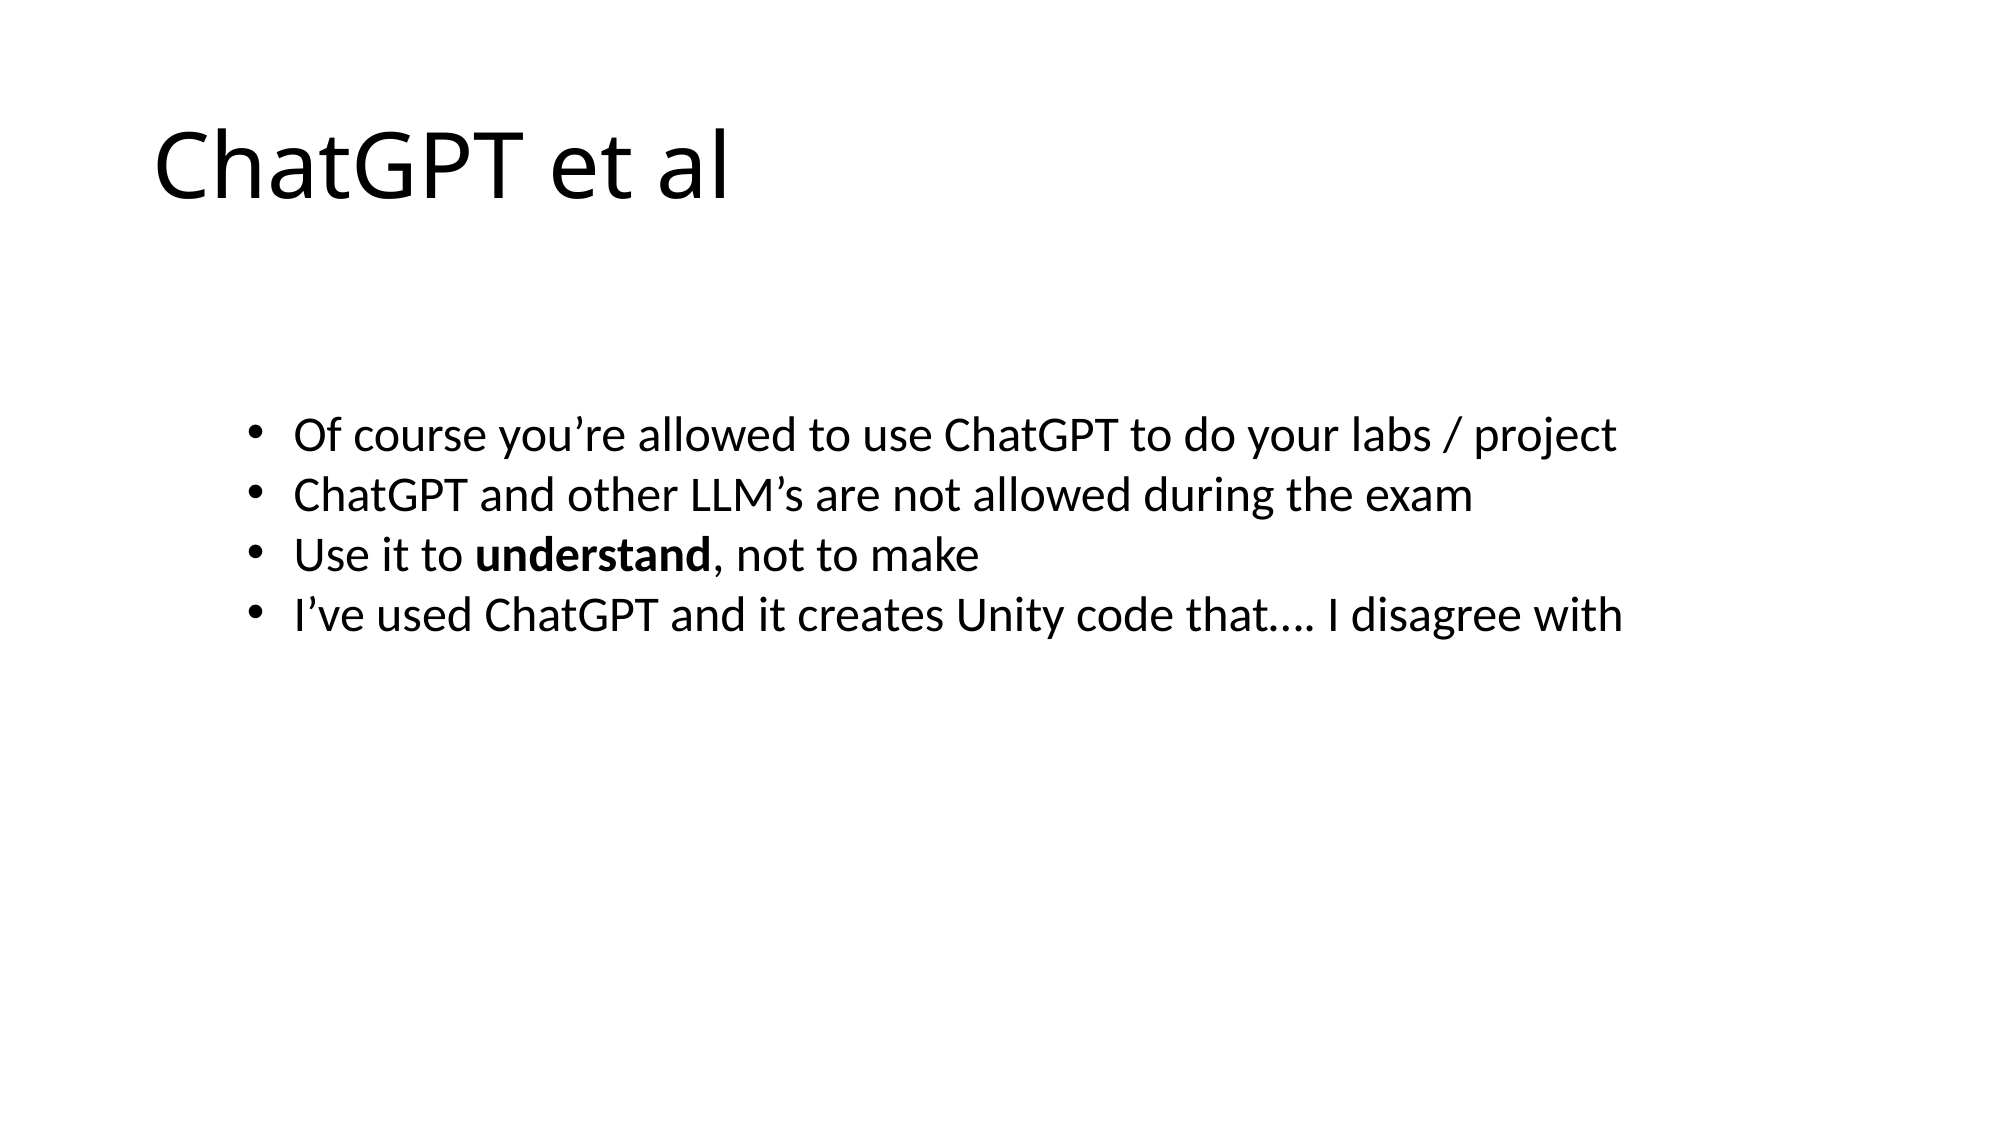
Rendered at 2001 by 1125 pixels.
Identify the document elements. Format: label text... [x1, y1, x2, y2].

text_box Of course you’re allowed to use ChatGPT to do your labs / project ChatGPT and other LLM’s are not allowed during the exam Use it to understand, not to make I’ve used ChatGPT and it creates Unity code that…. I disagree with [232, 393, 1640, 649]
title ChatGPT et al [137, 59, 1863, 278]
